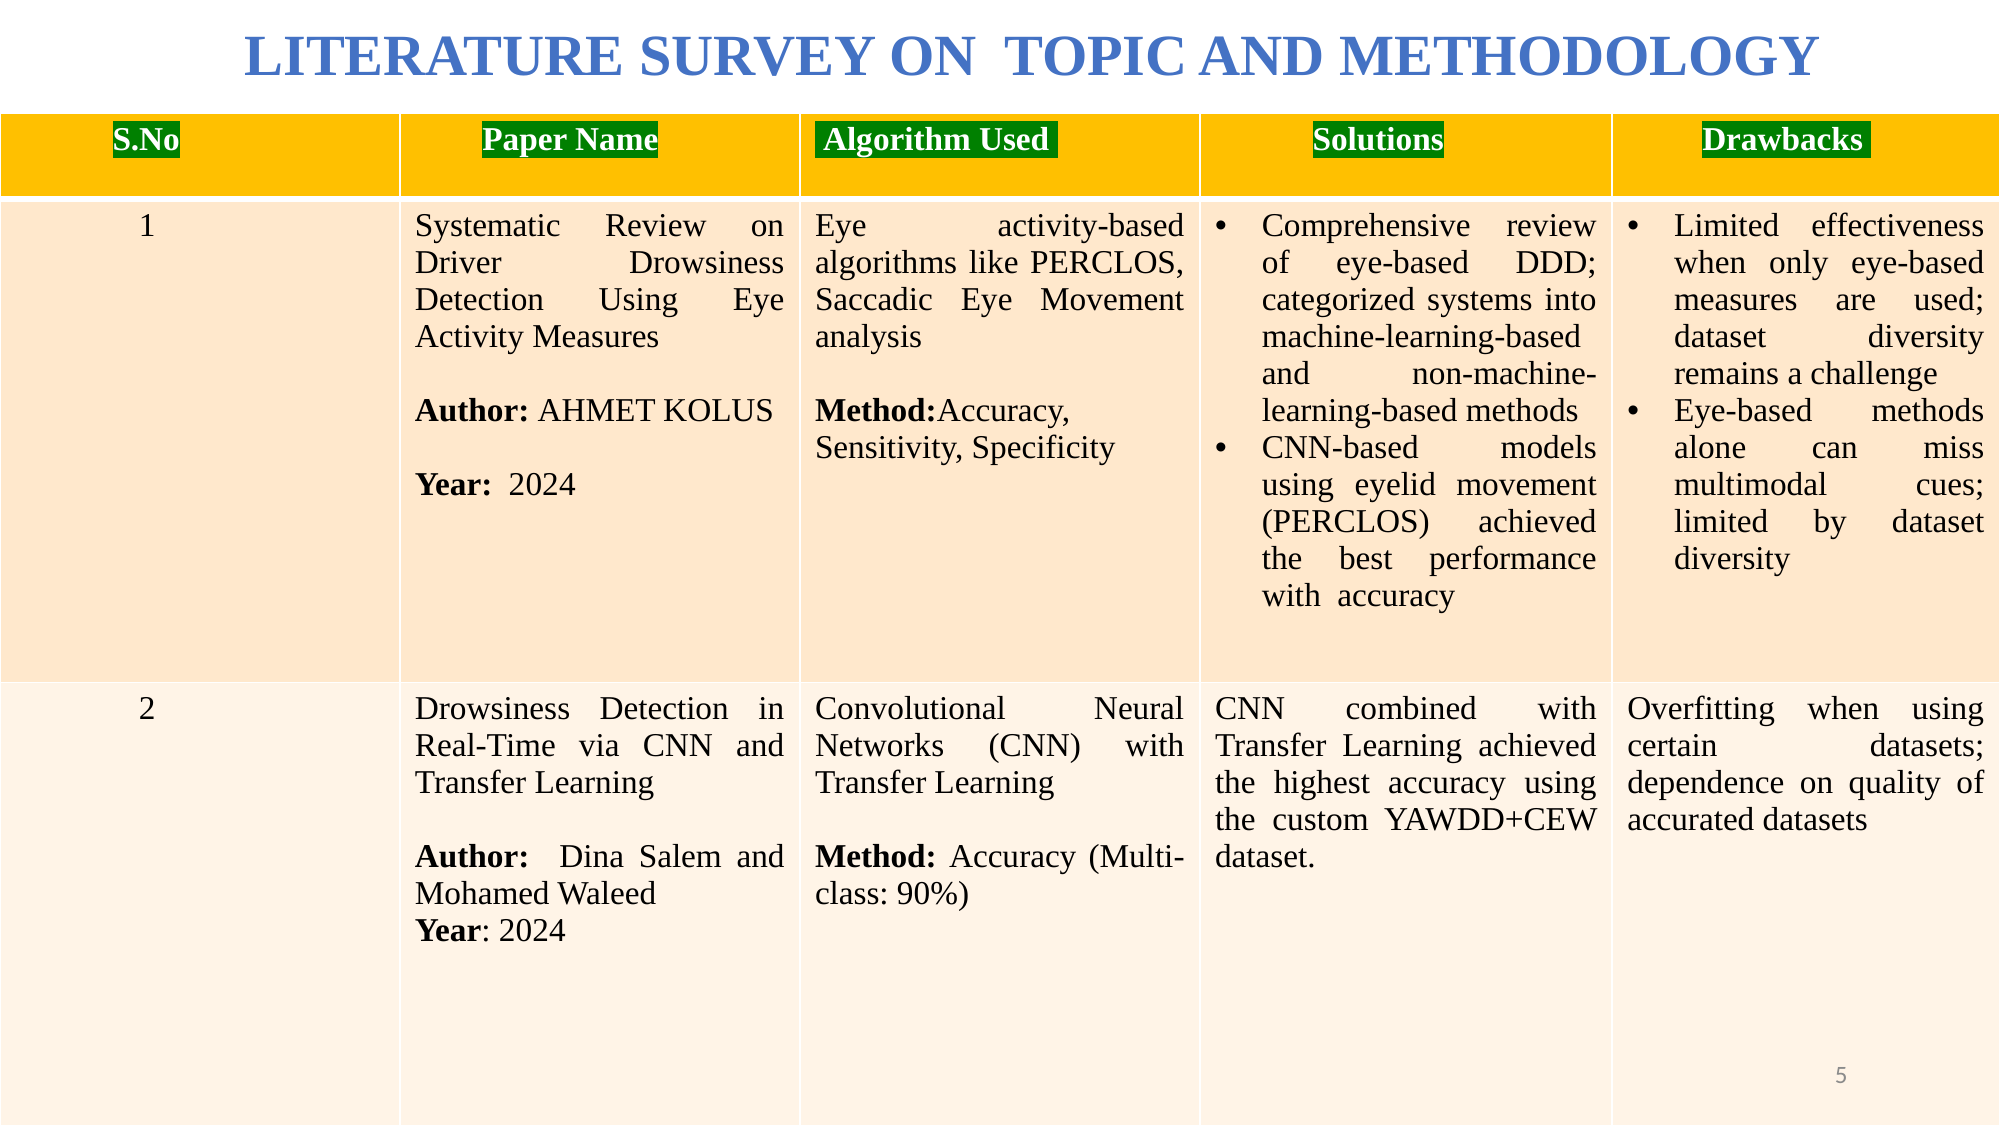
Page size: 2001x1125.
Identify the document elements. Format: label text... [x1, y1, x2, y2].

table_cell Eye activity-based algorithms like PERCLOS, Saccadic Eye Movement analysis Method:Accuracy, Sensitivity, Specificity [801, 202, 1199, 682]
table_cell Systematic Review on Driver Drowsiness Detection Using Eye Activity Measures Author: AHMET KOLUS Year: 2024 [401, 202, 799, 682]
table_header Paper Name [401, 114, 799, 196]
table_cell Drowsiness Detection in Real-Time via CNN and Transfer Learning Author: Dina Salem and Mohamed Waleed Year: 2024 [401, 683, 799, 1125]
title LITERATURE SURVEY ON TOPIC AND METHODOLOGY [0, 0, 1962, 114]
table_cell 1 [1, 202, 399, 682]
table_header Drawbacks [1613, 114, 1999, 196]
table_cell 2 [1, 683, 399, 1125]
table_cell Comprehensive review of eye-based DDD; categorized systems into machine-learning-based and non-machine-learning-based methods​ CNN-based models using eyelid movement (PERCLOS) achieved the best performance with accuracy [1201, 202, 1611, 682]
table_cell Overfitting when using certain datasets; dependence on quality of accurated datasets​ [1613, 683, 1999, 1125]
table_cell CNN combined with Transfer Learning achieved the highest accuracy using the custom YAWDD+CEW dataset​. [1201, 683, 1611, 1125]
table_header Algorithm Used [801, 114, 1199, 196]
table_cell Limited effectiveness when only eye-based measures are used; dataset diversity remains a challenge Eye-based methods alone can miss multimodal cues; limited by dataset diversity​​ [1613, 202, 1999, 682]
table_cell Convolutional Neural Networks (CNN) with Transfer Learning Method: Accuracy (Multi-class: 90%) [801, 683, 1199, 1125]
table_header S.No [1, 114, 399, 196]
slide_number 5 [1410, 1045, 1863, 1103]
table_header Solutions [1201, 114, 1611, 196]
